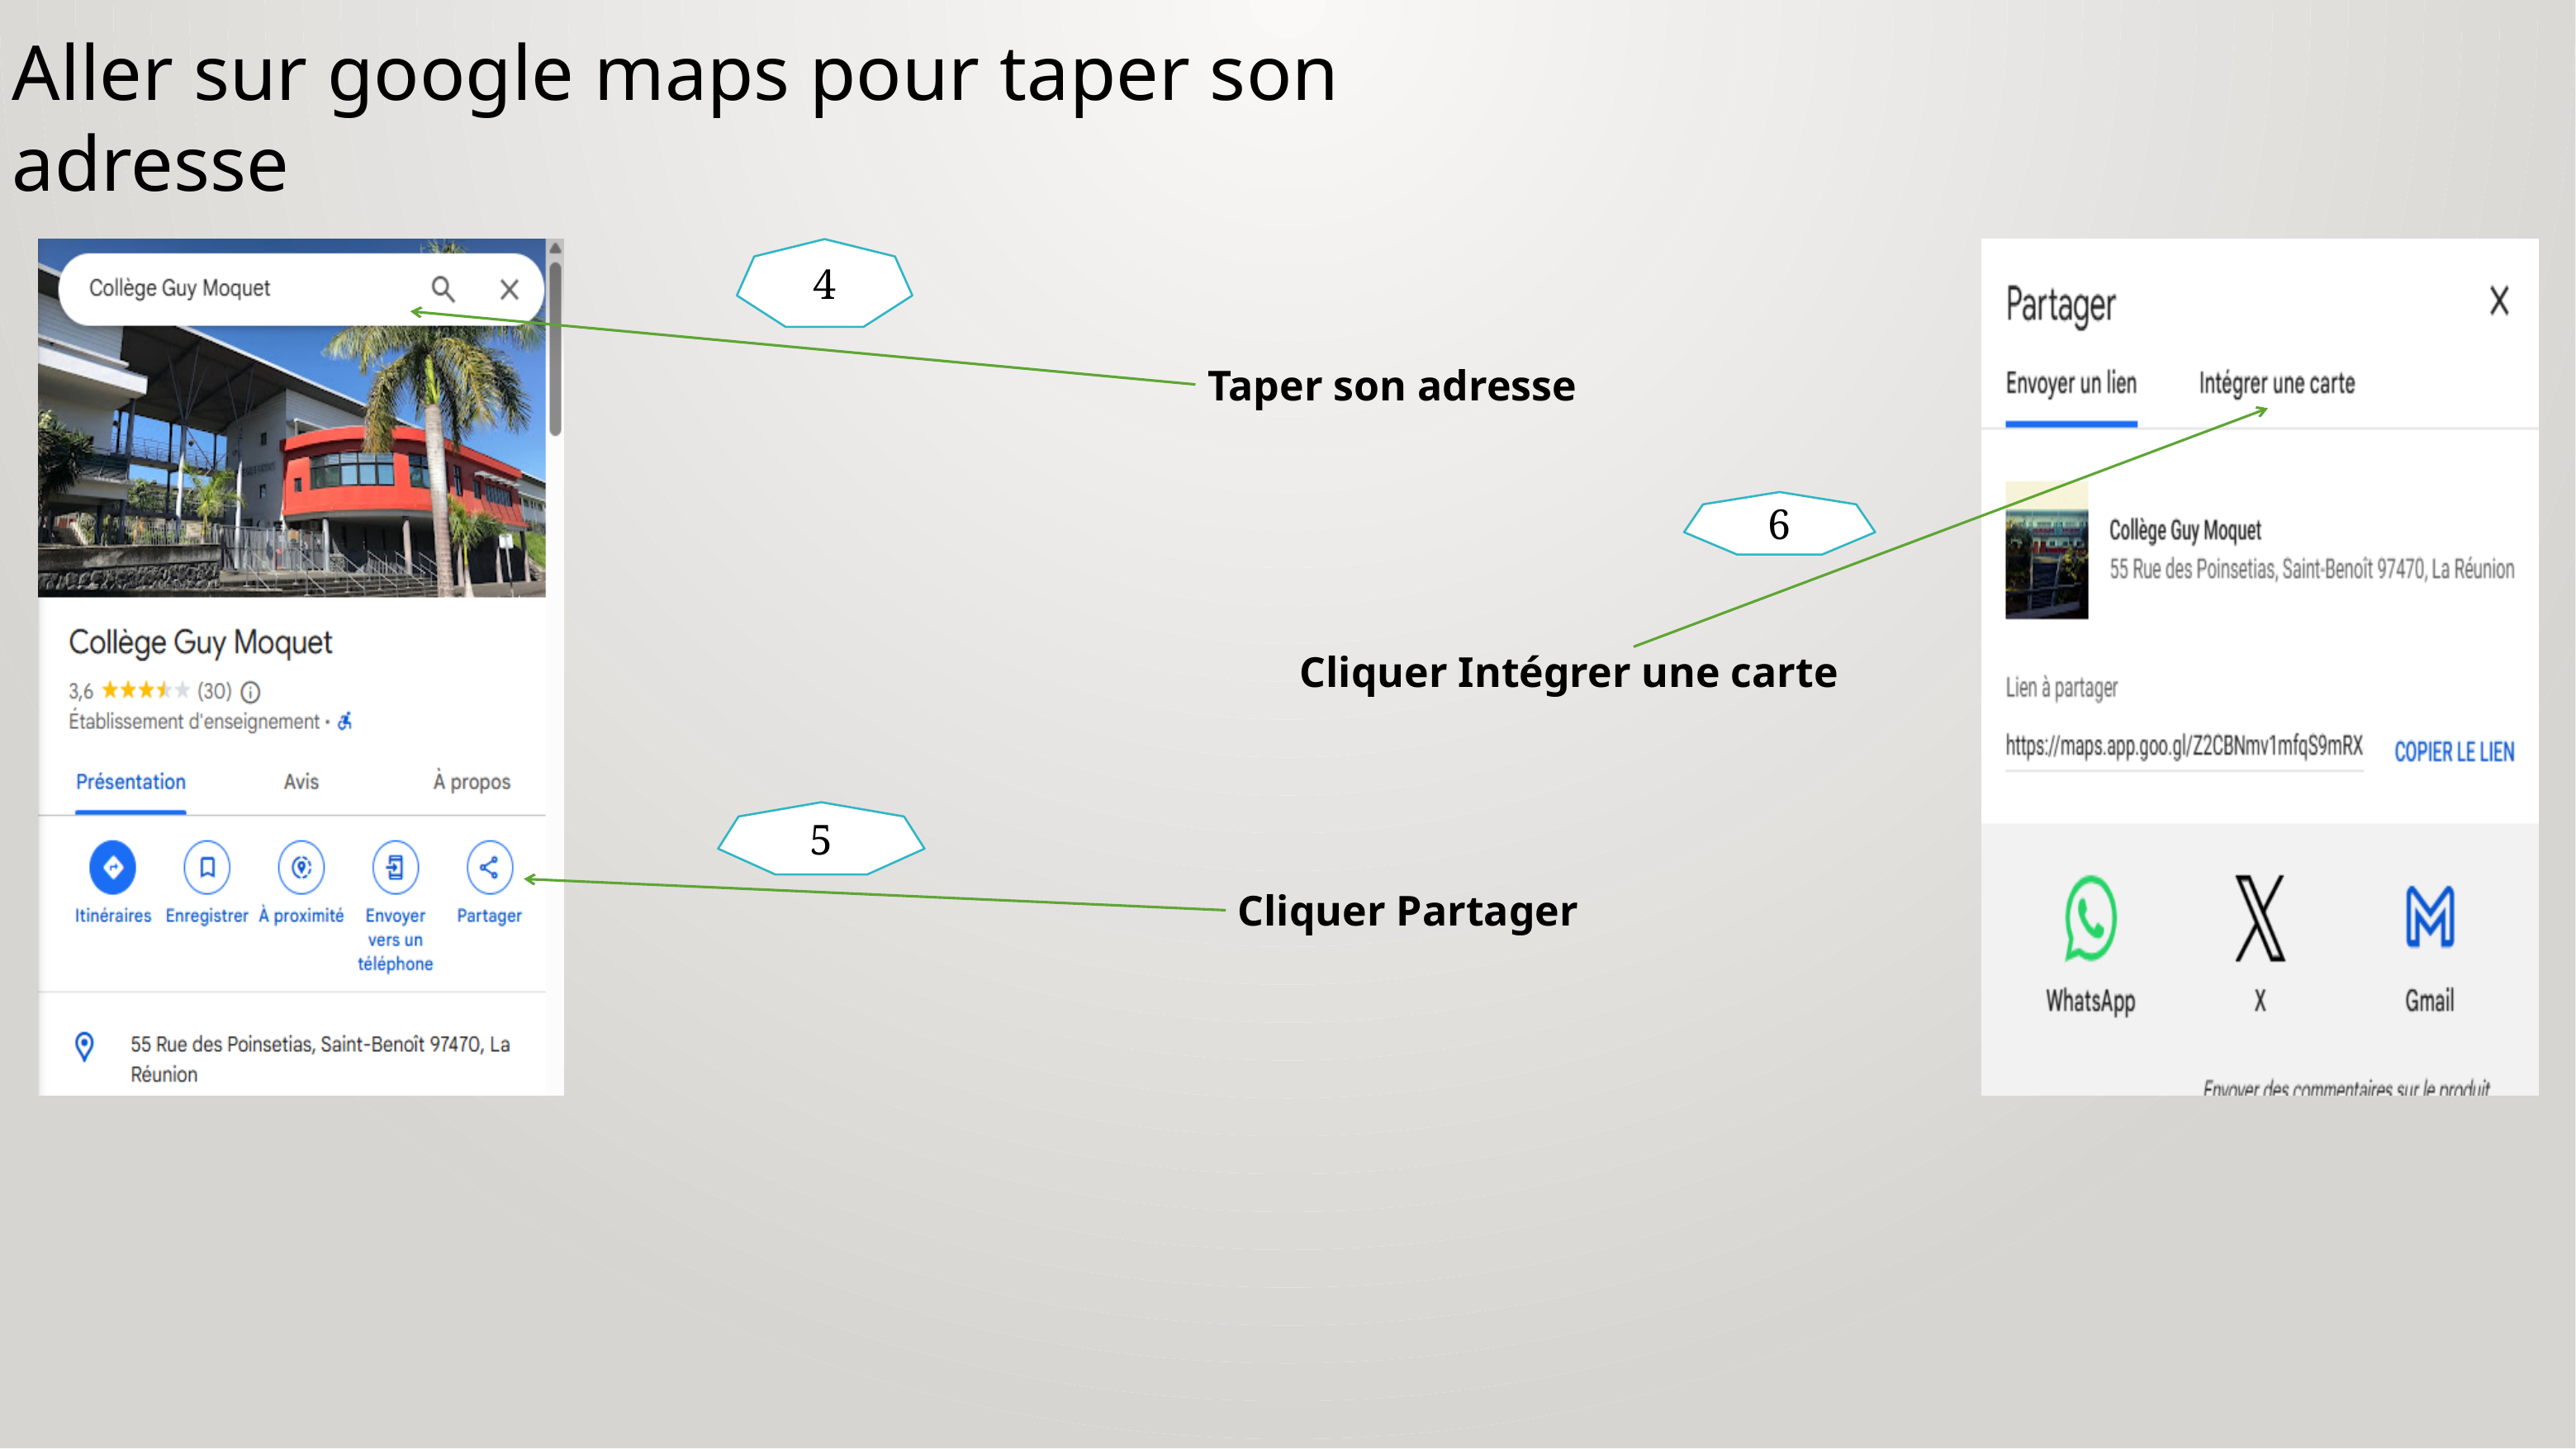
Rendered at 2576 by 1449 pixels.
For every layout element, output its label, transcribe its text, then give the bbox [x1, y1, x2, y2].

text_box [1633, 408, 2269, 647]
text_box 5 [717, 801, 926, 876]
text_box 4 [736, 238, 913, 310]
text_box Cliquer Partager [1226, 878, 1691, 941]
picture [38, 239, 564, 1096]
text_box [523, 878, 1226, 911]
picture [1981, 239, 2539, 1096]
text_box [410, 310, 1196, 385]
text_box Taper son adresse [1195, 353, 1661, 415]
text_box Aller sur google maps pour taper son adresse [0, 18, 1477, 213]
text_box Cliquer Intégrer une carte [1288, 640, 1876, 702]
